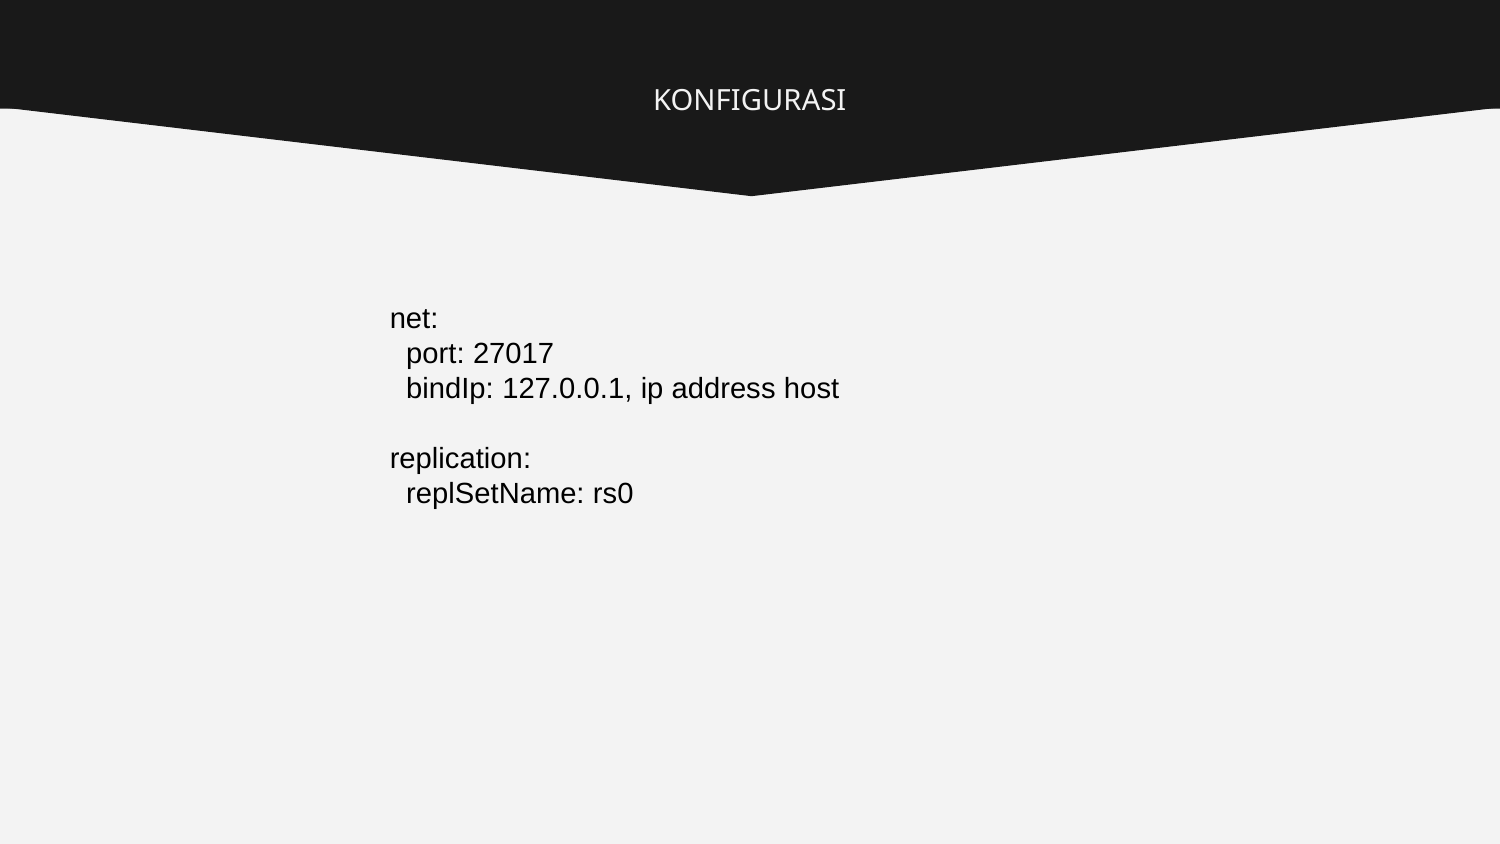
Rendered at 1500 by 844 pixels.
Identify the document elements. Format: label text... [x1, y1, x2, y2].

title KONFIGURASI [505, 66, 995, 180]
text_box net: port: 27017 bindIp: 127.0.0.1, ip address host replication: replSetName: rs0 [375, 291, 1129, 517]
